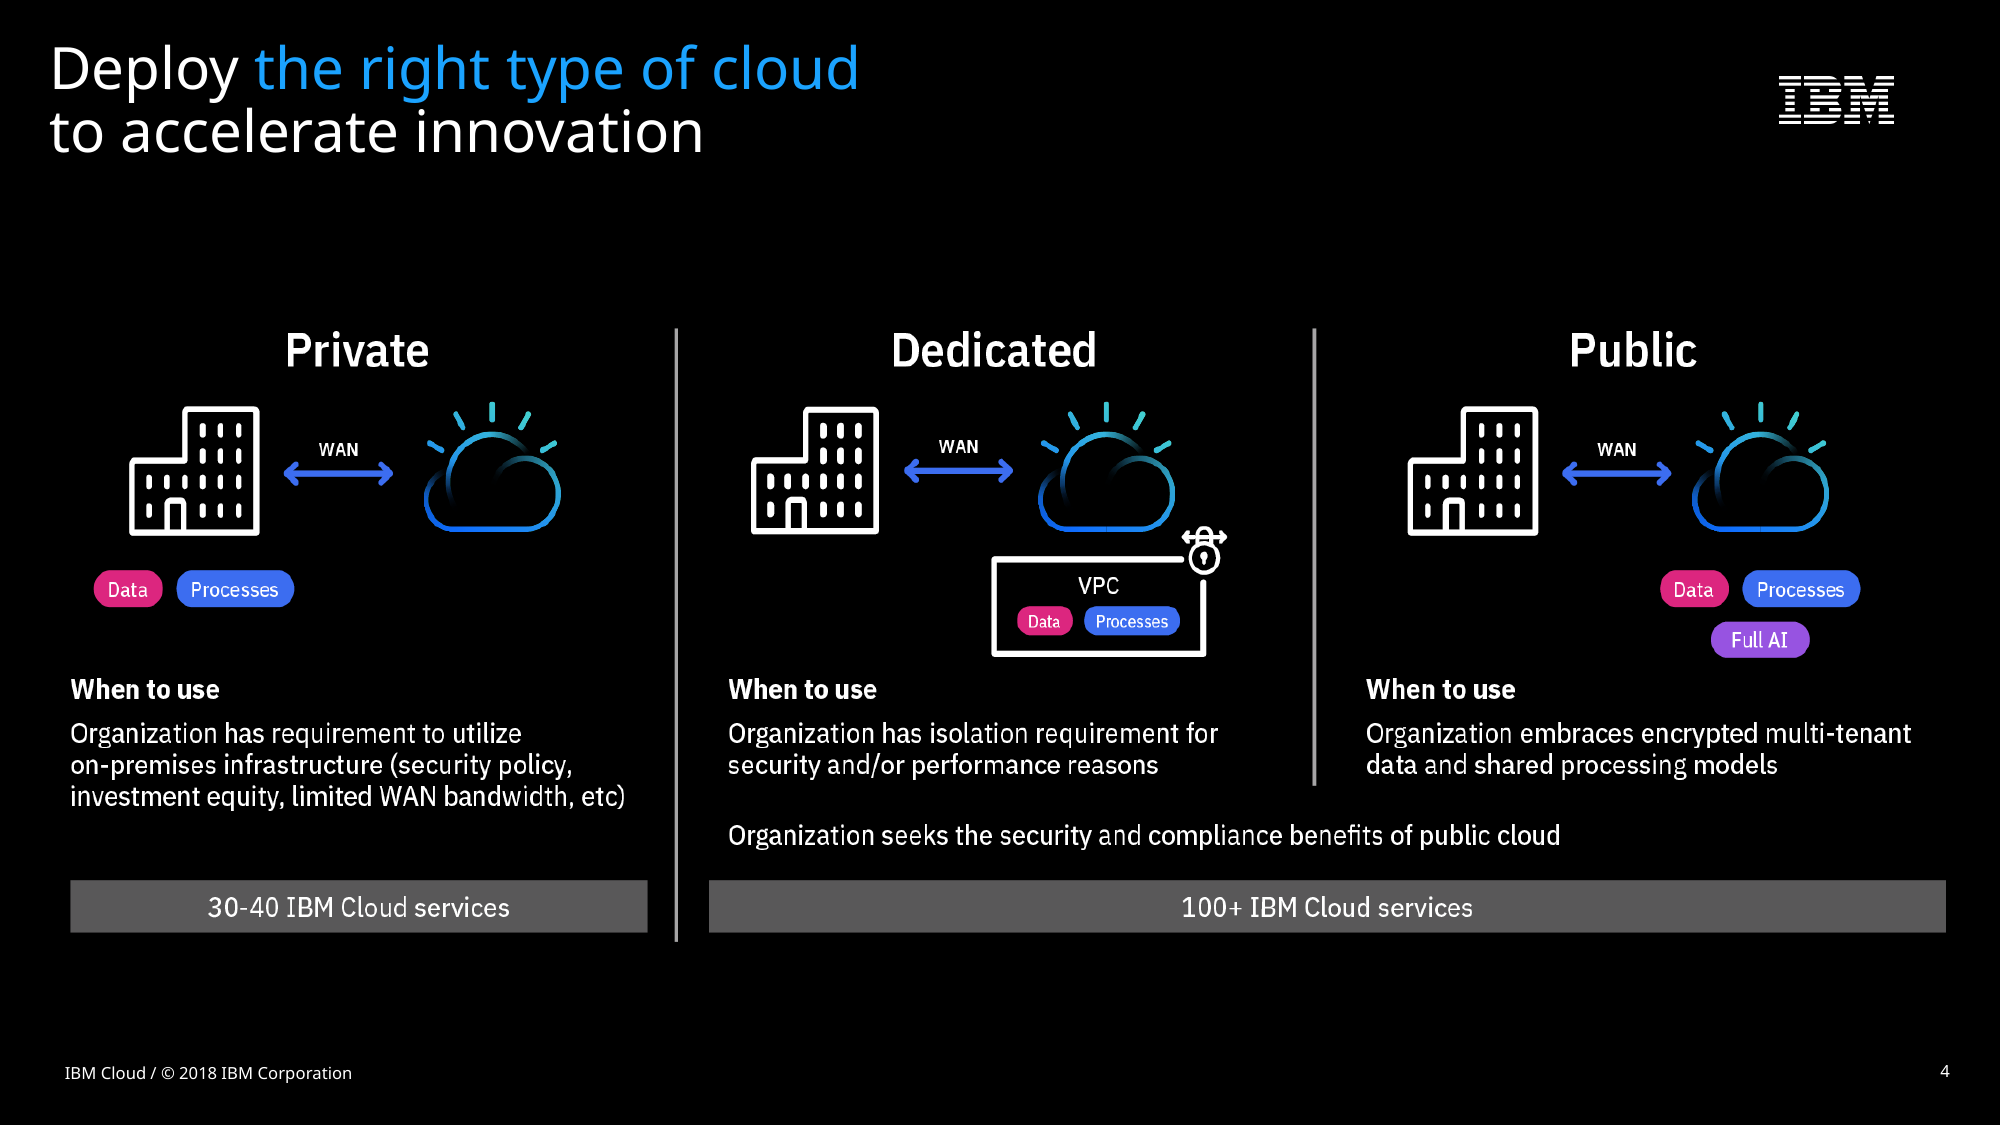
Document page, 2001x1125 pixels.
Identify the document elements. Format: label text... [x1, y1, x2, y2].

text_box Deploy the right type of cloud to accelerate innovation [34, 31, 896, 173]
picture [1779, 76, 1894, 124]
picture [0, 183, 2000, 1125]
text_box [0, 0, 2000, 181]
